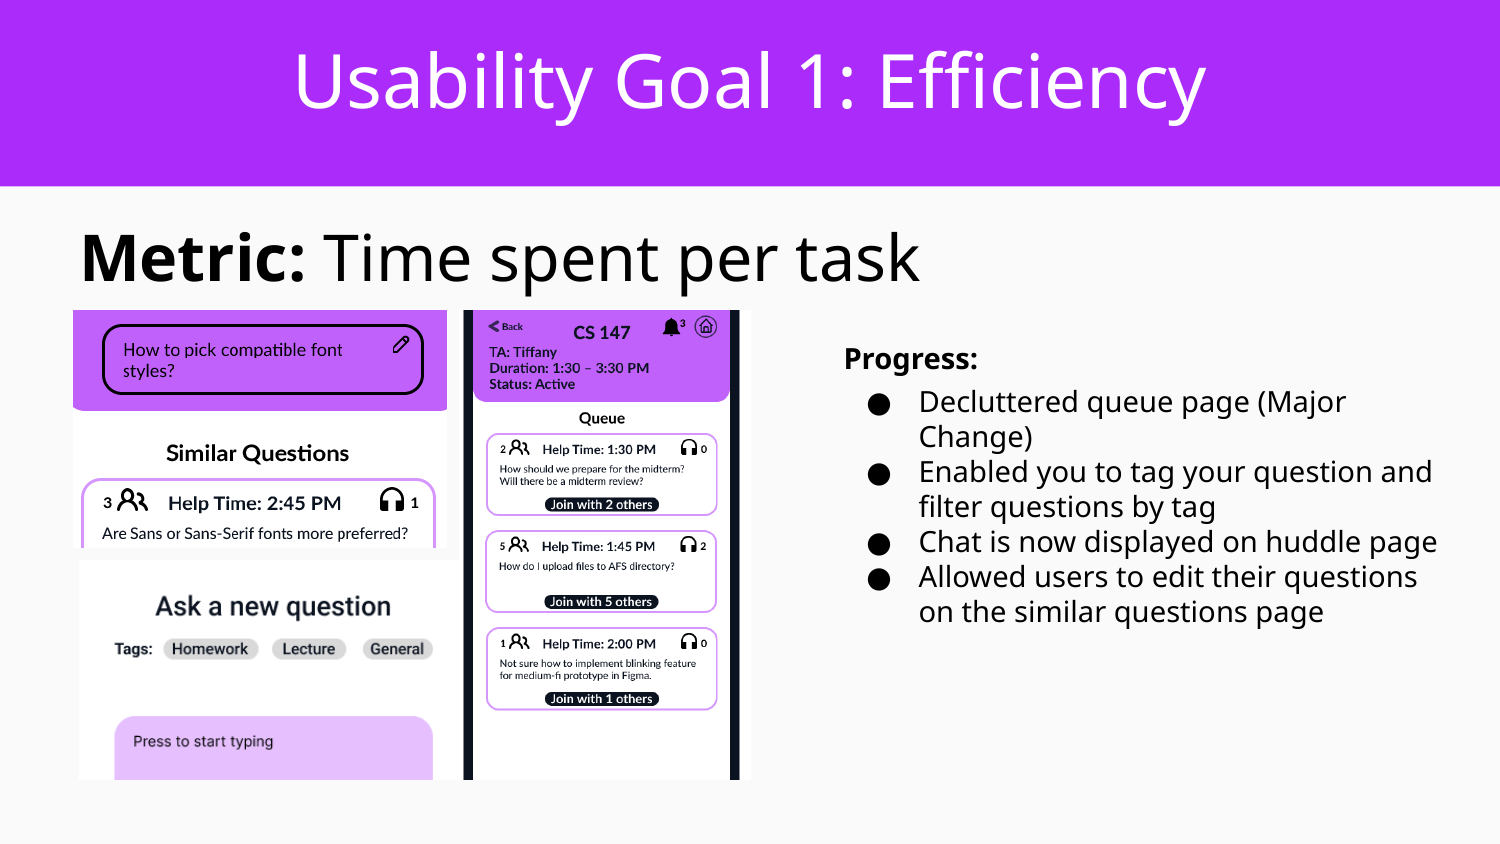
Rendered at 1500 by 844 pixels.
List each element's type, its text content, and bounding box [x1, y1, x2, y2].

picture [79, 310, 752, 780]
title Usability Goal 1: Efficiency [51, 18, 1449, 140]
text_box Progress: Decluttered queue page (Major Change) Enabled you to tag your question and filter questions by tag Chat is now displayed on huddle page Allowed users to edit their questions on the similar questions page [828, 325, 1463, 644]
text_box Metric: Time spent per task [64, 201, 1462, 310]
text_box [0, 0, 1500, 187]
picture [73, 309, 447, 548]
